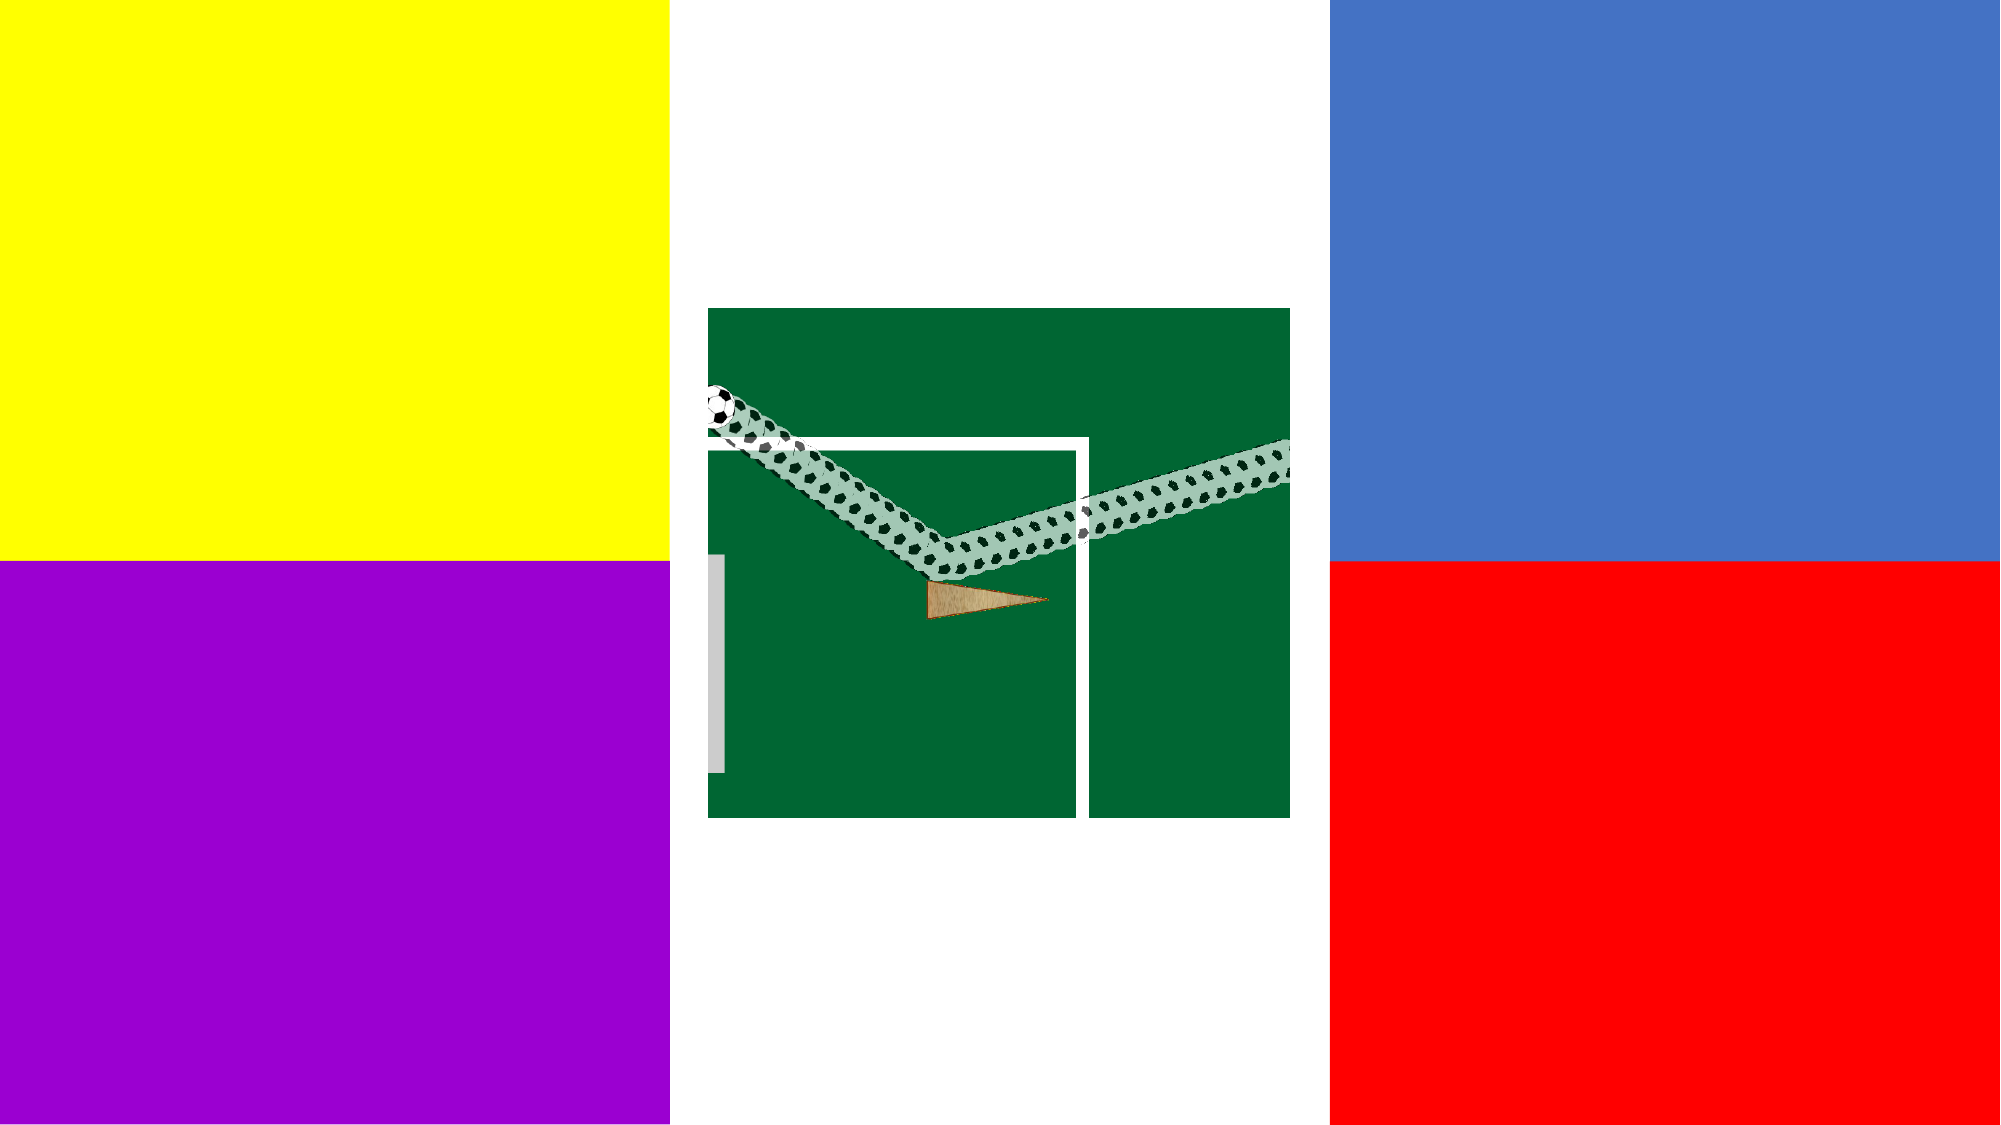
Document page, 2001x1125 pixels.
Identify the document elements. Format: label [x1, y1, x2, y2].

text_box [0, 0, 670, 560]
text_box [1329, 561, 2000, 1125]
text_box [1330, 0, 2000, 561]
text_box [0, 560, 670, 1125]
picture [708, 308, 1290, 818]
